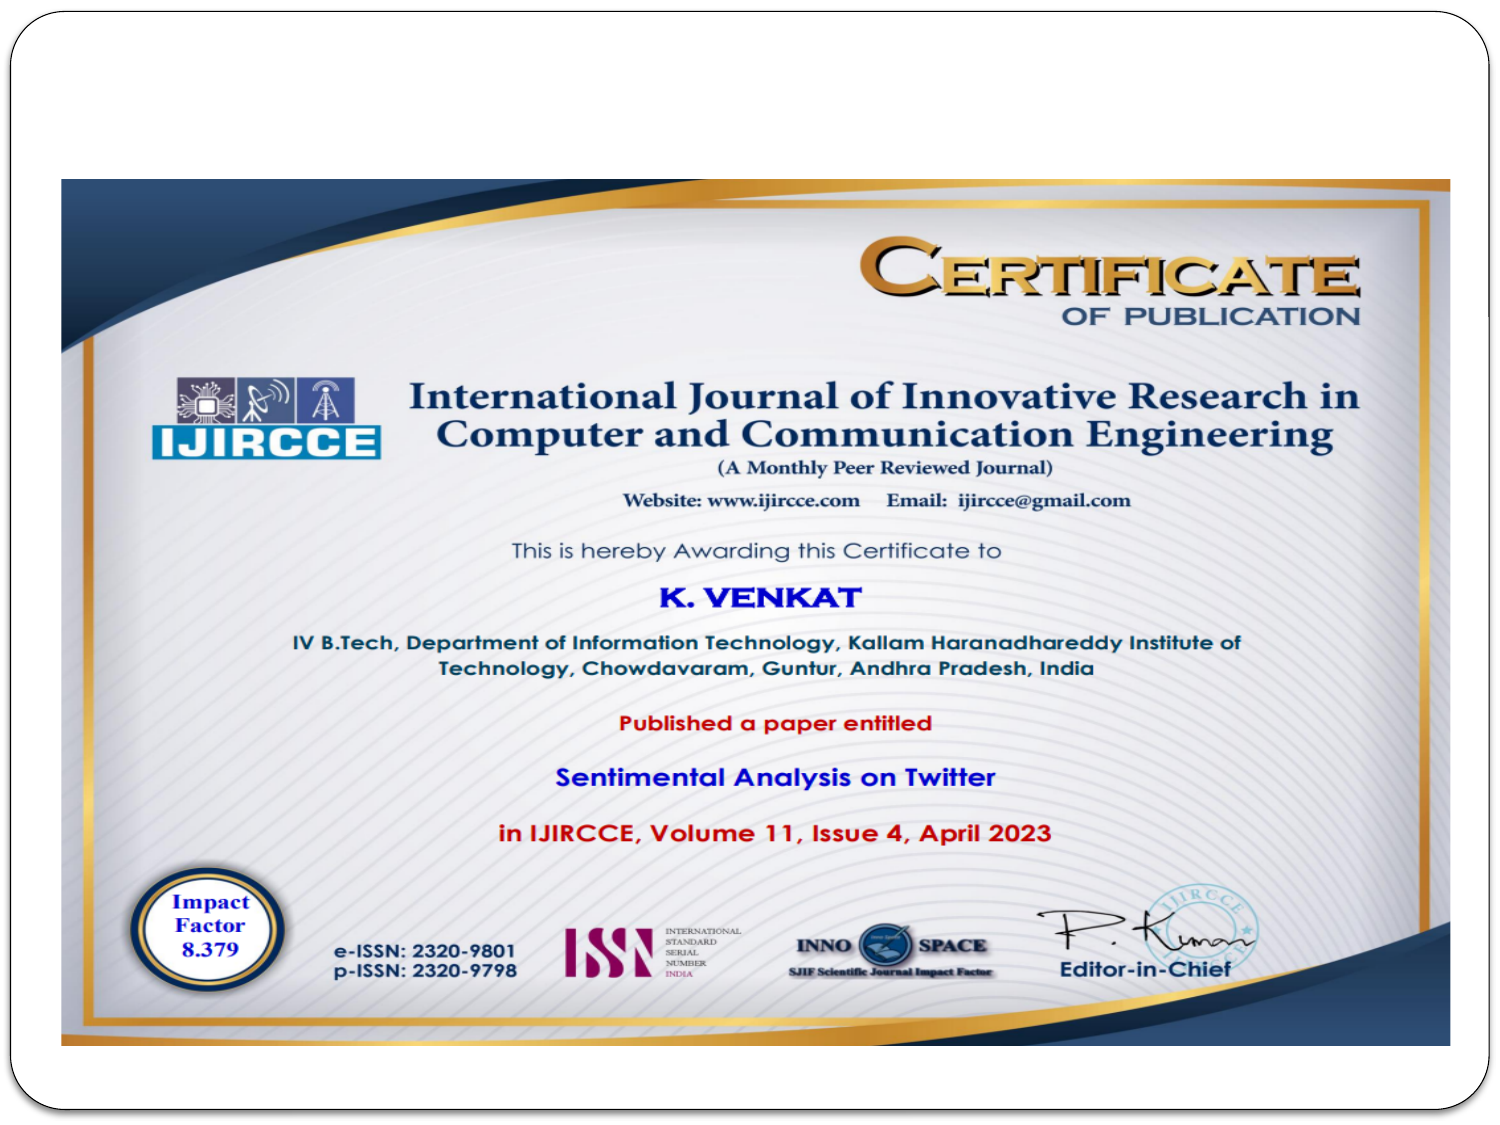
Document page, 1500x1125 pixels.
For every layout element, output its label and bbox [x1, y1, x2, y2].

picture [61, 178, 1451, 1046]
